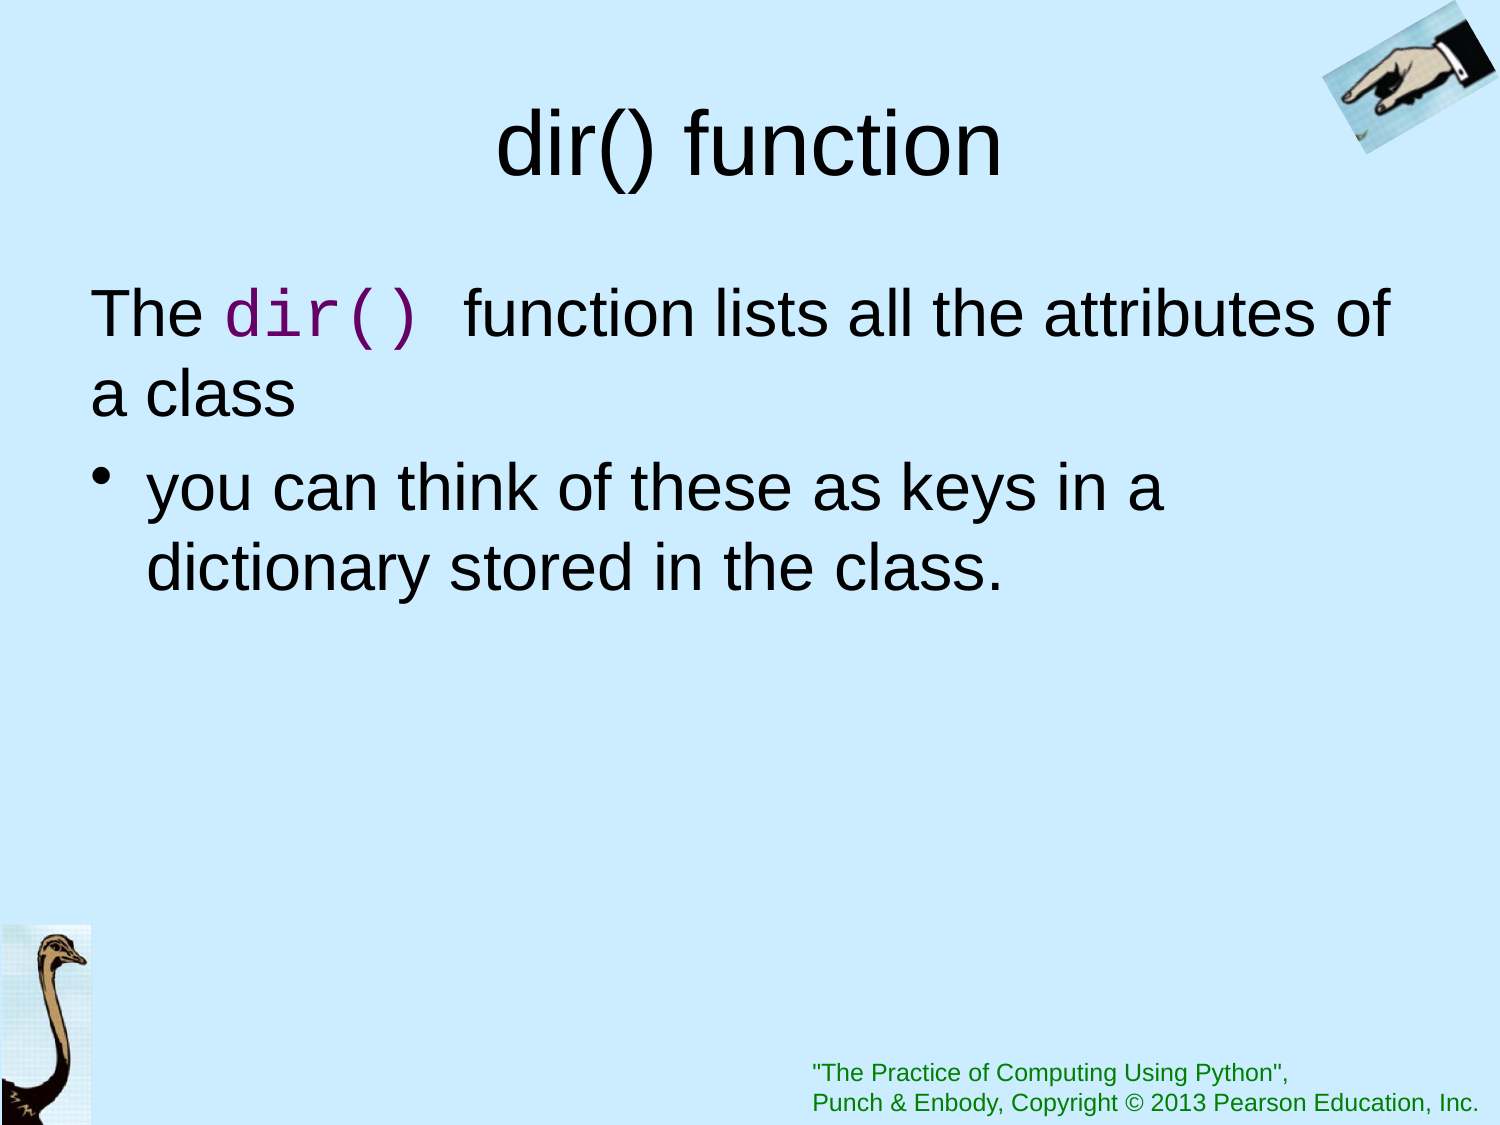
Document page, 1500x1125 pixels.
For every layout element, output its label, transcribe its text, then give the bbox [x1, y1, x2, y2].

title dir() function [75, 45, 1425, 233]
list The dir() function lists all the attributes of a class you can think of these as keys in a dictionary stored in the class. [75, 262, 1425, 1005]
picture [2, 924, 92, 1125]
picture [1378, 0, 1499, 120]
